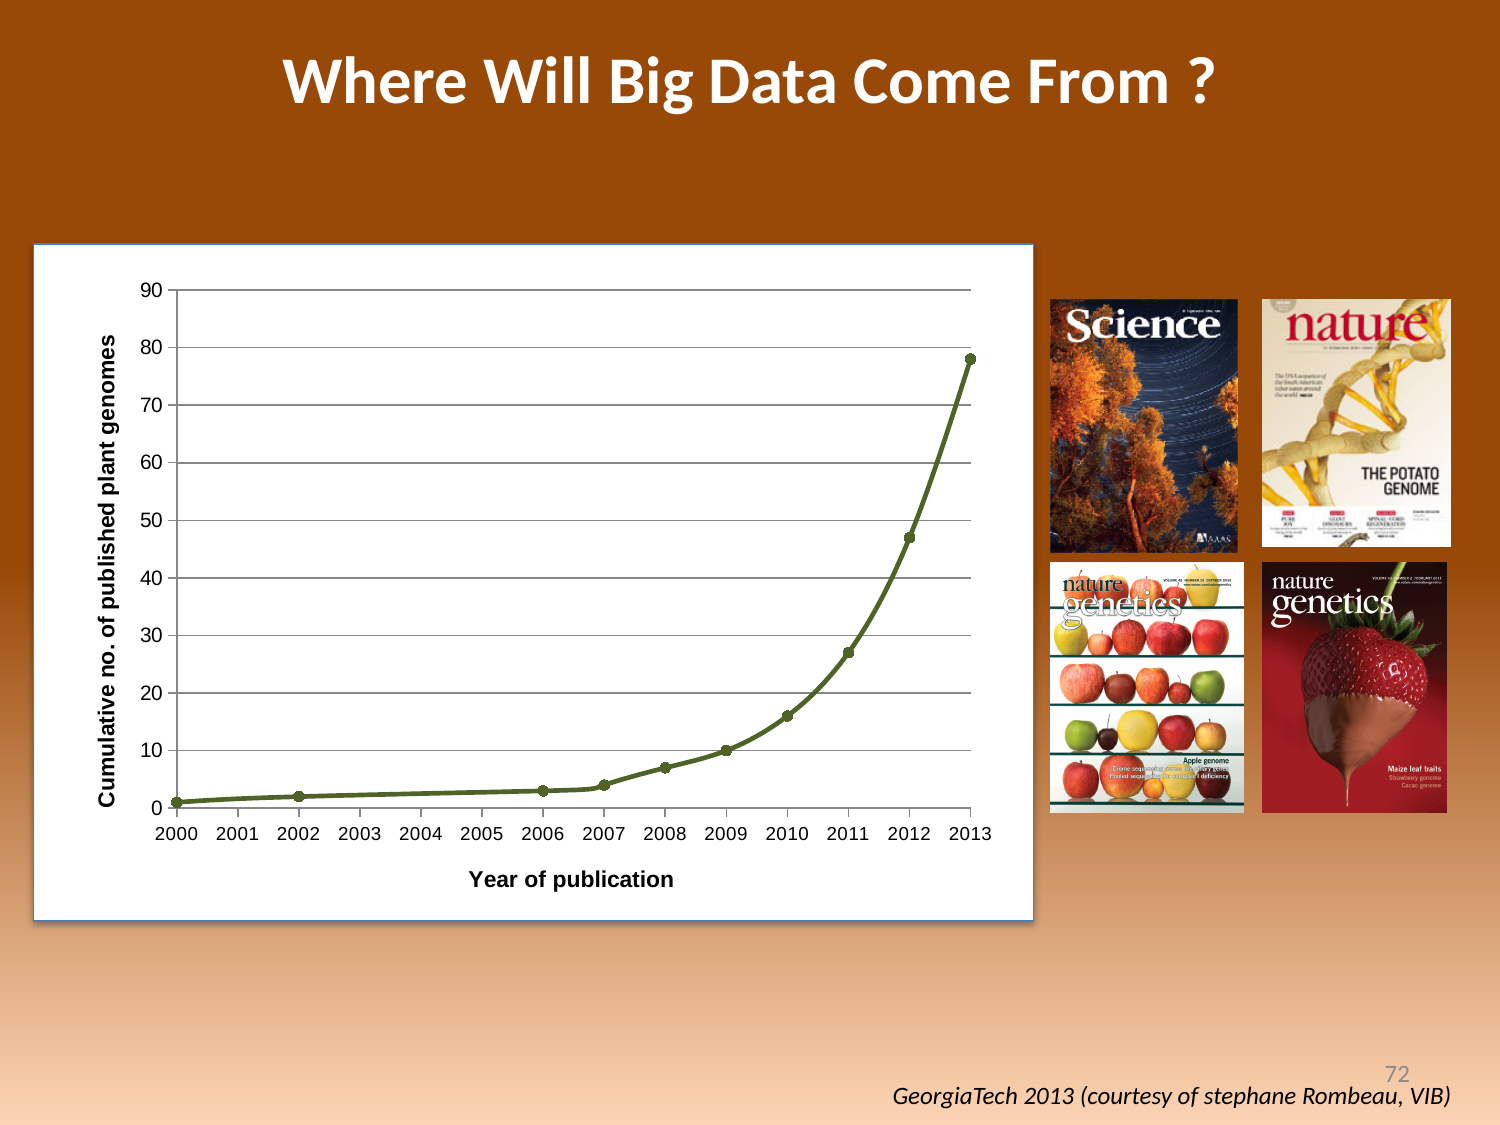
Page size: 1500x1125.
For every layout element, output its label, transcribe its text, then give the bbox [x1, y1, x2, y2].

picture [1262, 562, 1447, 813]
chart [74, 262, 1076, 922]
slide_number 72 [1074, 1042, 1425, 1103]
footer GeorgiaTech 2013 (courtesy of stephane Rombeau, VIB) [877, 1064, 1500, 1124]
text_box Where Will Big Data Come From ? [0, 0, 1500, 136]
picture [1076, 562, 1244, 813]
picture [1076, 299, 1238, 553]
picture [1262, 299, 1451, 547]
text_box [33, 243, 1034, 922]
